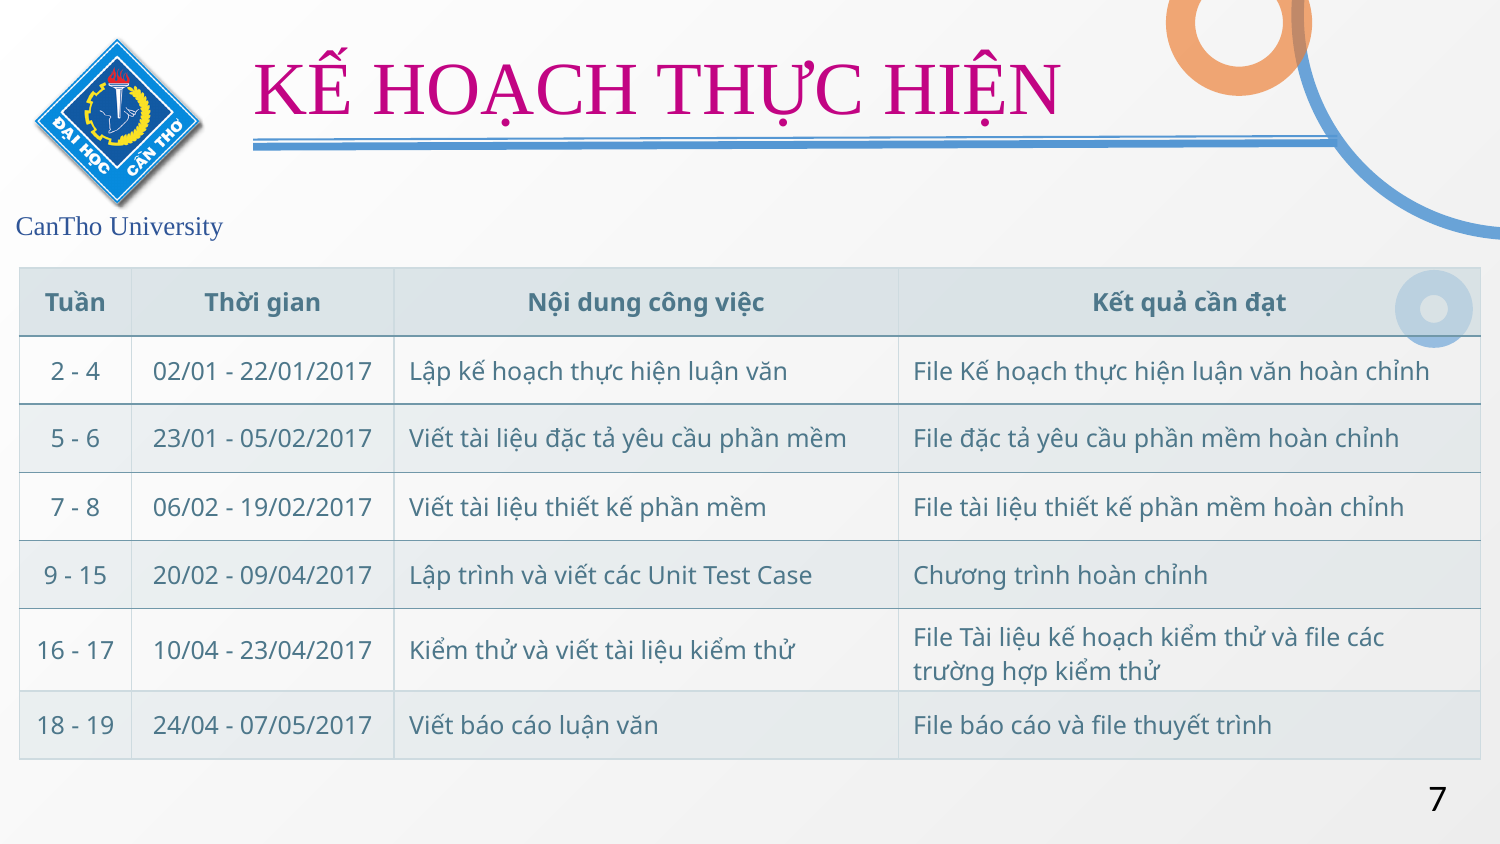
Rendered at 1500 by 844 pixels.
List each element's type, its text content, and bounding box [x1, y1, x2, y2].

table_cell Viết báo cáo luận văn [395, 692, 898, 758]
table_cell File Kế hoạch thực hiện luận văn hoàn chỉnh [899, 337, 1480, 403]
table_cell Viết tài liệu thiết kế phần mềm [395, 473, 898, 540]
table_cell Chương trình hoàn chỉnh [899, 541, 1480, 608]
table_cell Lập kế hoạch thực hiện luận văn [395, 337, 898, 403]
table_header Kết quả cần đạt [899, 269, 1480, 335]
table_cell 10/04 - 23/04/2017 [132, 609, 393, 690]
picture [32, 36, 203, 207]
title KẾ HOẠCH THỰC HIỆN [238, 31, 1350, 213]
table_cell 5 - 6 [20, 405, 131, 472]
table_cell Kiểm thử và viết tài liệu kiểm thử [395, 609, 898, 690]
table_cell 24/04 - 07/05/2017 [132, 692, 393, 758]
table_cell 16 - 17 [20, 609, 131, 690]
table_cell Lập trình và viết các Unit Test Case [395, 541, 898, 608]
table_cell File báo cáo và file thuyết trình [899, 692, 1480, 758]
text_box CanTho University [0, 200, 282, 249]
table_cell 02/01 - 22/01/2017 [132, 337, 393, 403]
table_header Tuần [20, 269, 131, 335]
table_header Thời gian [132, 269, 393, 335]
table_cell 18 - 19 [20, 692, 131, 758]
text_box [253, 135, 1338, 140]
table_cell 06/02 - 19/02/2017 [132, 473, 393, 540]
table_cell Viết tài liệu đặc tả yêu cầu phần mềm [395, 405, 898, 472]
table_cell 7 - 8 [20, 473, 131, 540]
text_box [253, 143, 1338, 147]
table_cell 2 - 4 [20, 337, 131, 403]
table_cell File Tài liệu kế hoạch kiểm thử và file các trường hợp kiểm thử [899, 609, 1480, 690]
table_header Nội dung công việc [395, 269, 898, 335]
table_cell 9 - 15 [20, 541, 131, 608]
table_cell File tài liệu thiết kế phần mềm hoàn chỉnh [899, 473, 1480, 540]
table_cell 23/01 - 05/02/2017 [132, 405, 393, 472]
table_cell File đặc tả yêu cầu phần mềm hoàn chỉnh [899, 405, 1480, 472]
table_cell 20/02 - 09/04/2017 [132, 541, 393, 608]
text_box 7 [1412, 766, 1500, 827]
